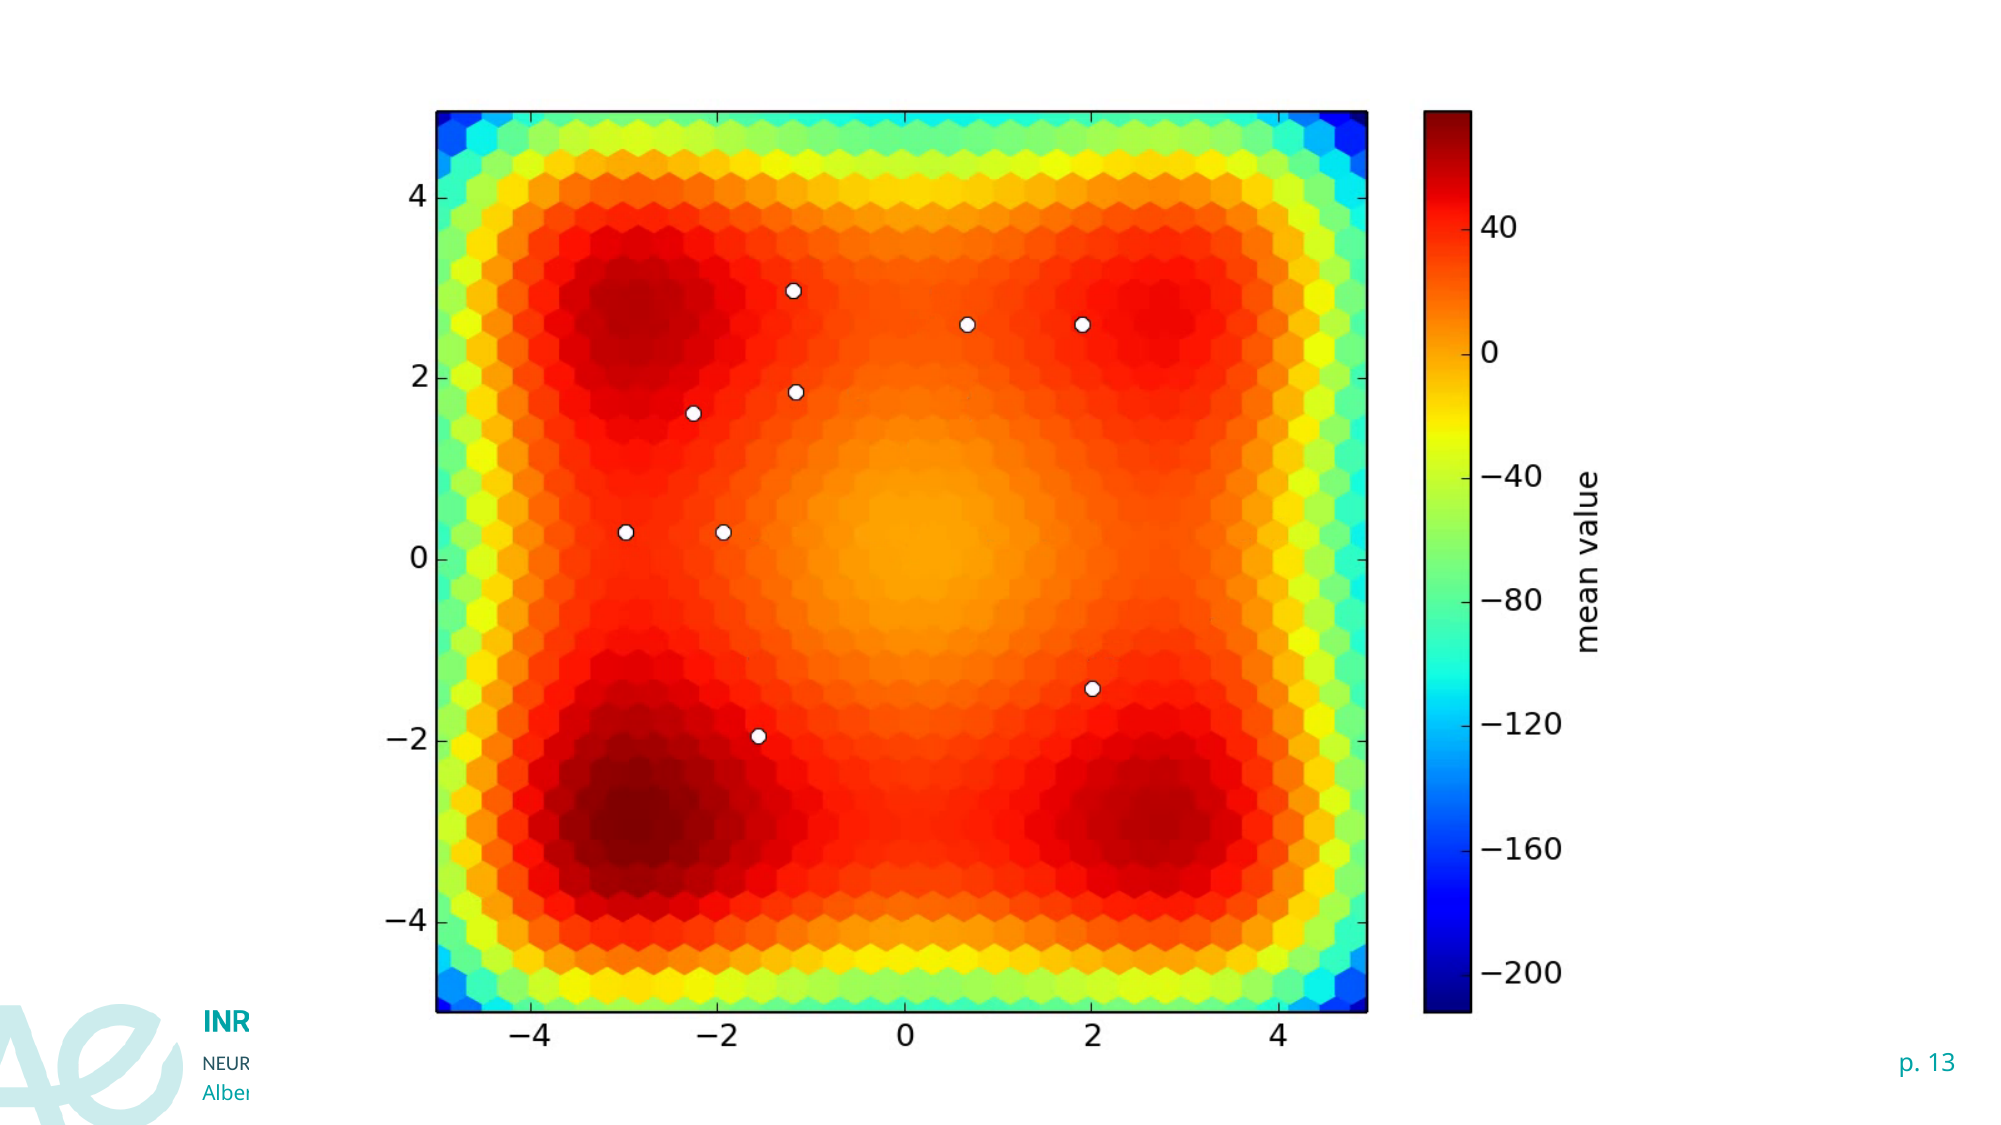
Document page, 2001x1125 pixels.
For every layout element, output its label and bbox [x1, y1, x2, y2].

slide_number [99, 1042, 249, 1103]
picture [0, 0, 1750, 1125]
